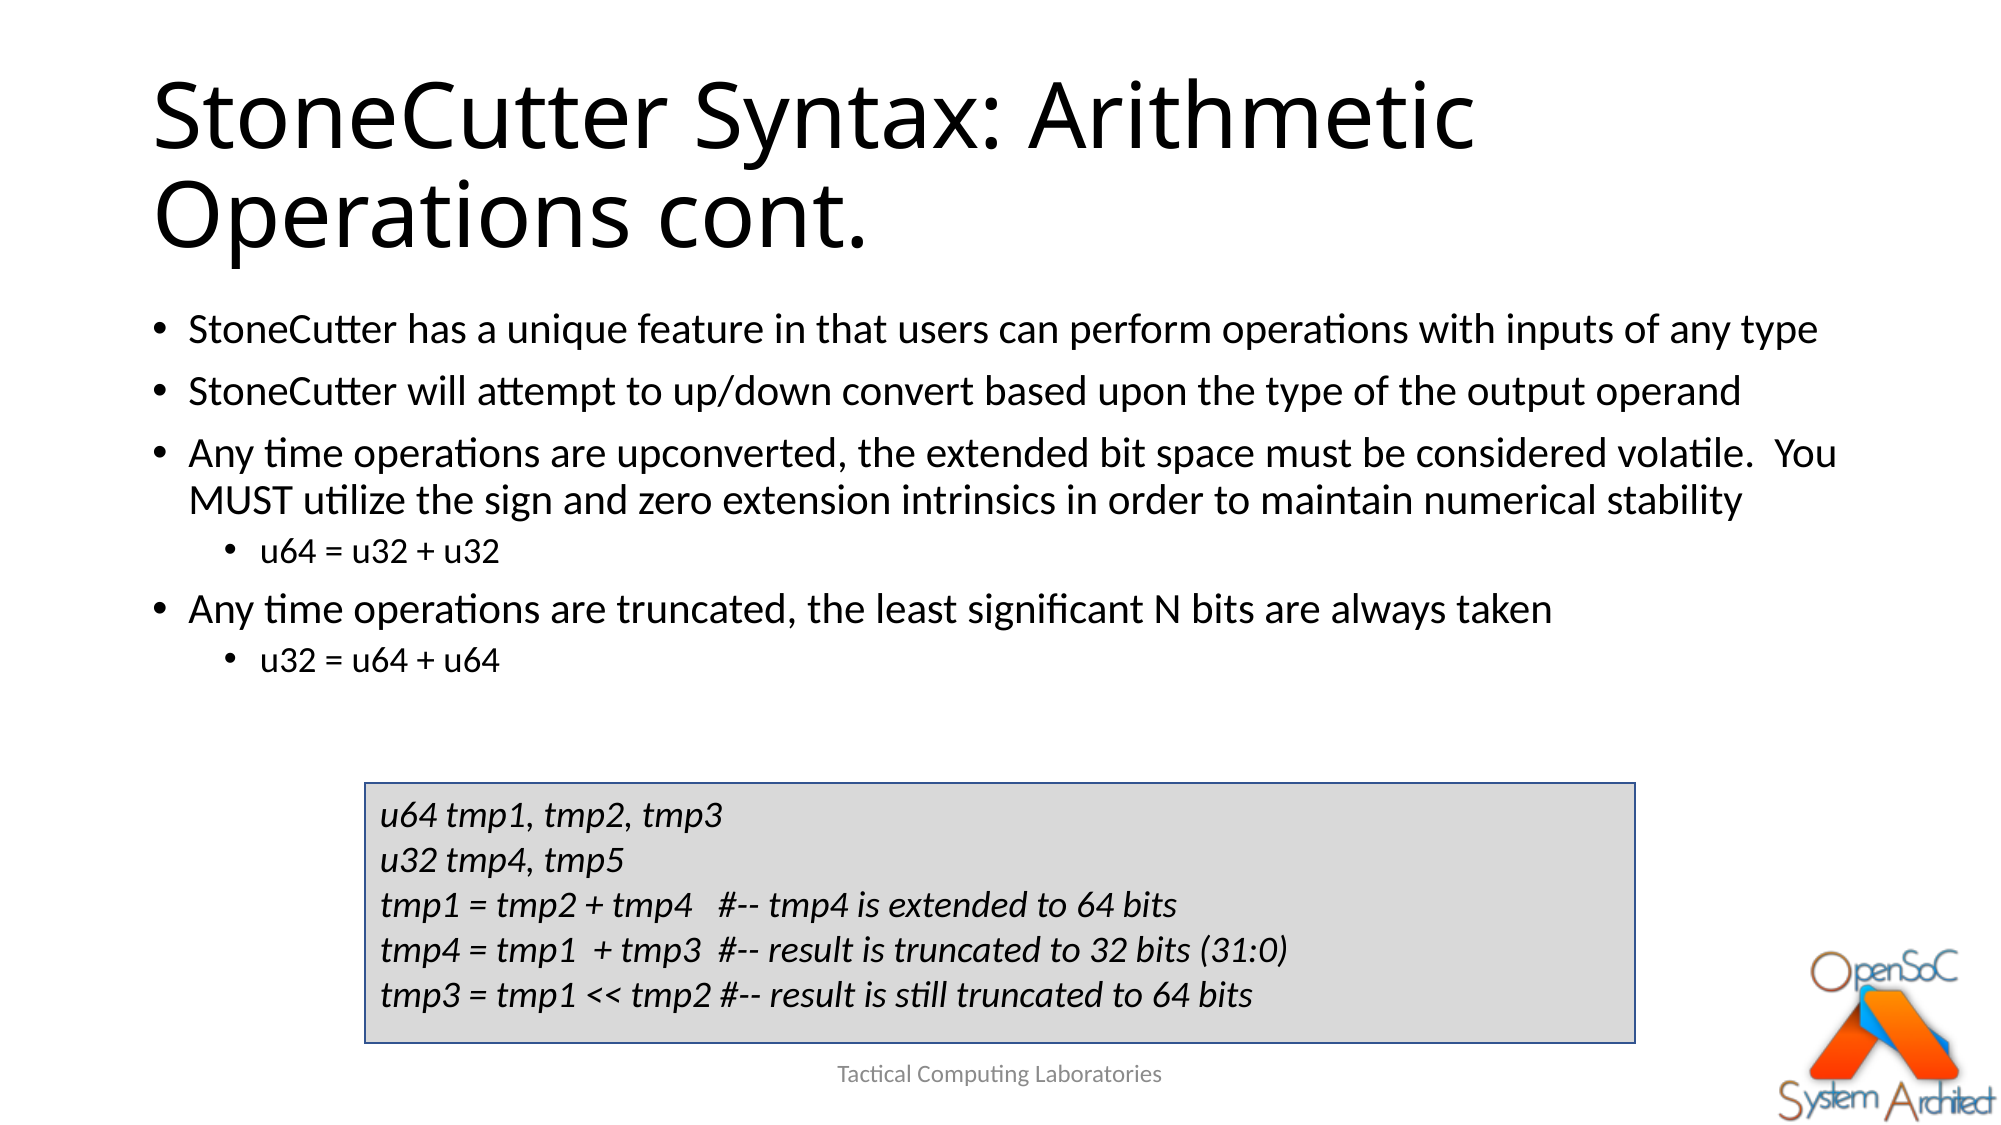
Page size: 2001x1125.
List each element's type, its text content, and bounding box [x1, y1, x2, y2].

text_box u64 tmp1, tmp2, tmp3 u32 tmp4, tmp5 tmp1 = tmp2 + tmp4 #-- tmp4 is extended to 64 bits tmp4 = tmp1 + tmp3 #-- result is truncated to 32 bits (31:0) tmp3 = tmp1 << tmp2 #-- result is still truncated to 64 bits [364, 782, 1636, 1044]
picture [1775, 946, 2000, 1125]
footer Tactical Computing Laboratories [662, 1044, 1338, 1103]
title StoneCutter Syntax: Arithmetic Operations cont. [137, 59, 1863, 278]
list StoneCutter has a unique feature in that users can perform operations with inputs of any type StoneCutter will attempt to up/down convert based upon the type of the output operand Any time operations are upconverted, the extended bit space must be considered volatile. You MUST utilize the sign and zero extension intrinsics in order to maintain numerical stability u64 = u32 + u32 Any time operations are truncated, the least significant N bits are always taken u32 = u64 + u64 [137, 299, 1863, 783]
